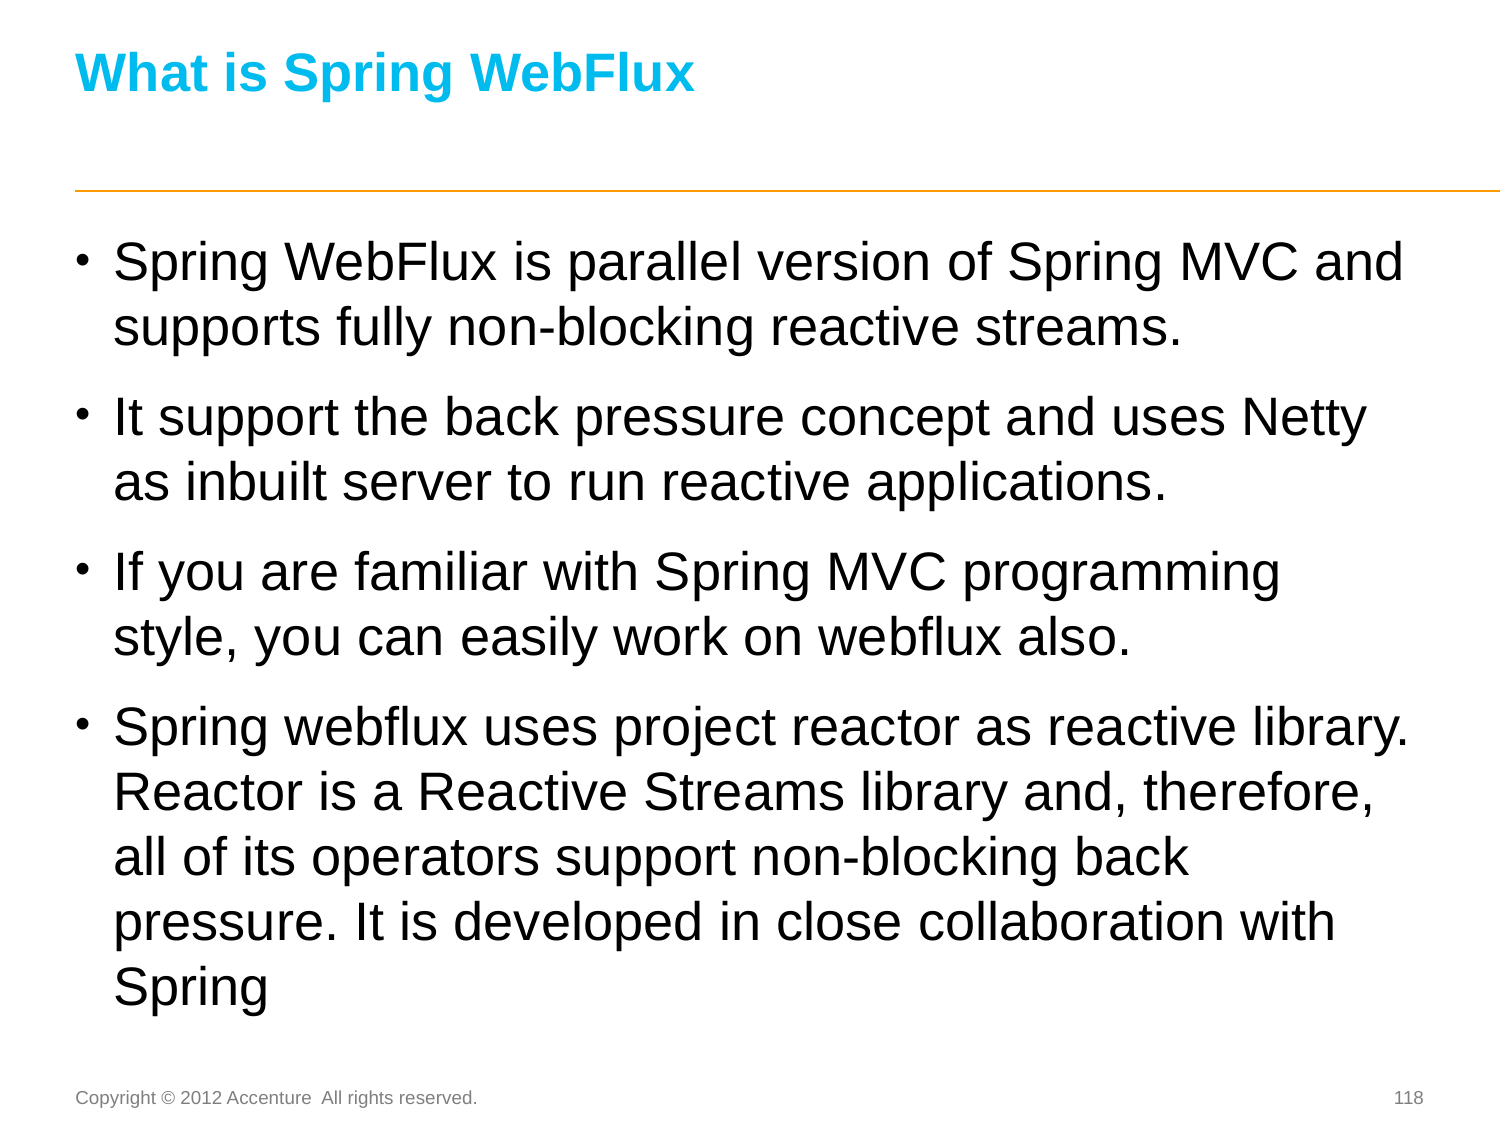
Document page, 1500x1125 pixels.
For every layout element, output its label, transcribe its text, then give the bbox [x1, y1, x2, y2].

list Spring WebFlux is parallel version of Spring MVC and supports fully non-blocking reactive streams. It support the back pressure concept and uses Netty as inbuilt server to run reactive applications. If you are familiar with Spring MVC programming style, you can easily work on webflux also. Spring webflux uses project reactor as reactive library. Reactor is a Reactive Streams library and, therefore, all of its operators support non-blocking back pressure. It is developed in close collaboration with Spring [75, 226, 1425, 1018]
title What is Spring WebFlux [75, 27, 1422, 157]
